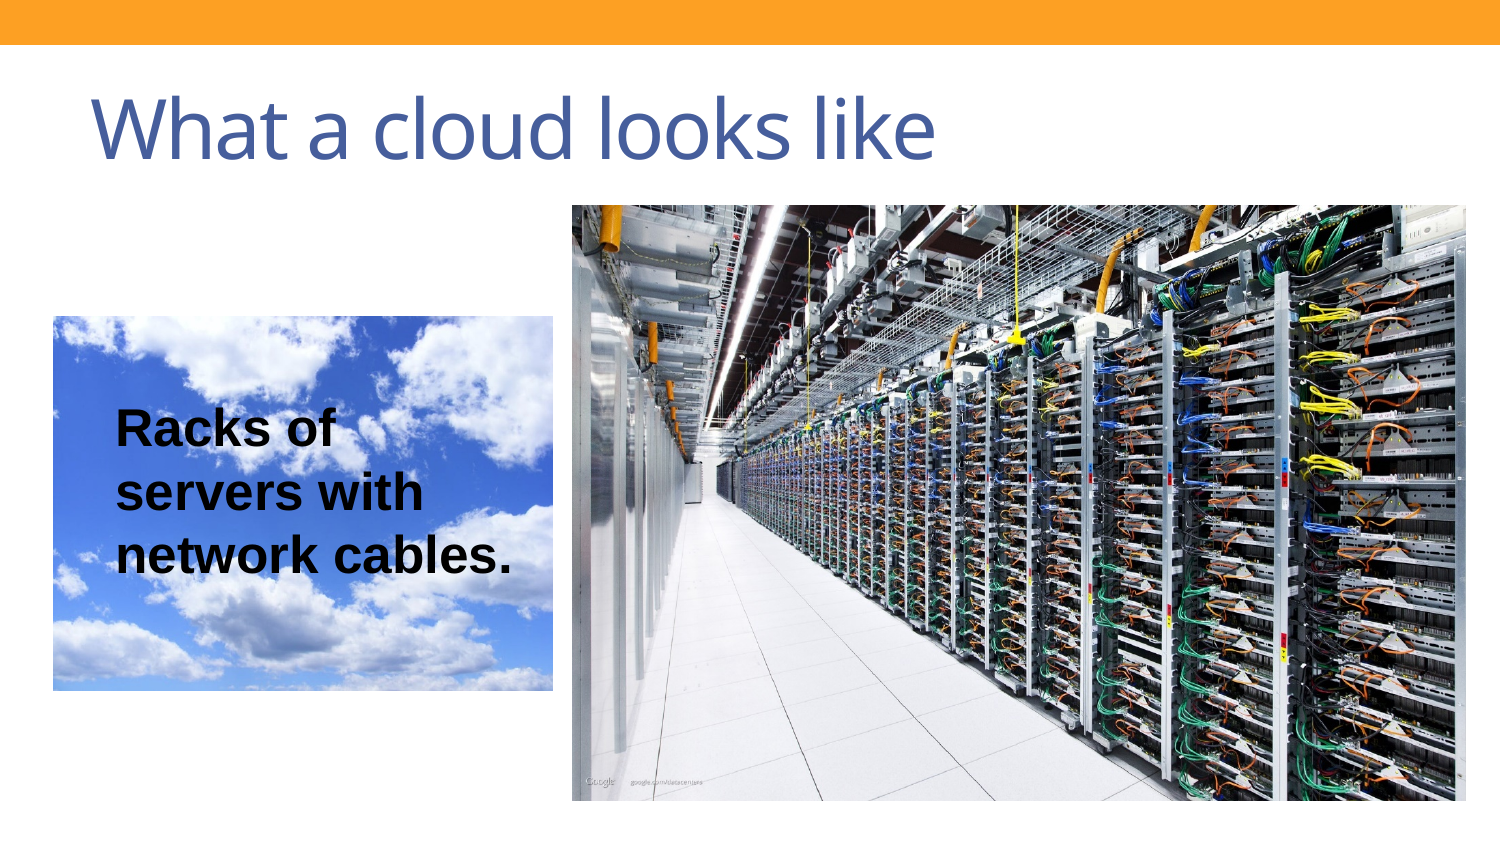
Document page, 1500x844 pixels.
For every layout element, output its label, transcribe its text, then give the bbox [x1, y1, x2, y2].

title What a cloud looks like [75, 65, 1425, 188]
picture [572, 205, 1467, 802]
picture [52, 315, 553, 691]
